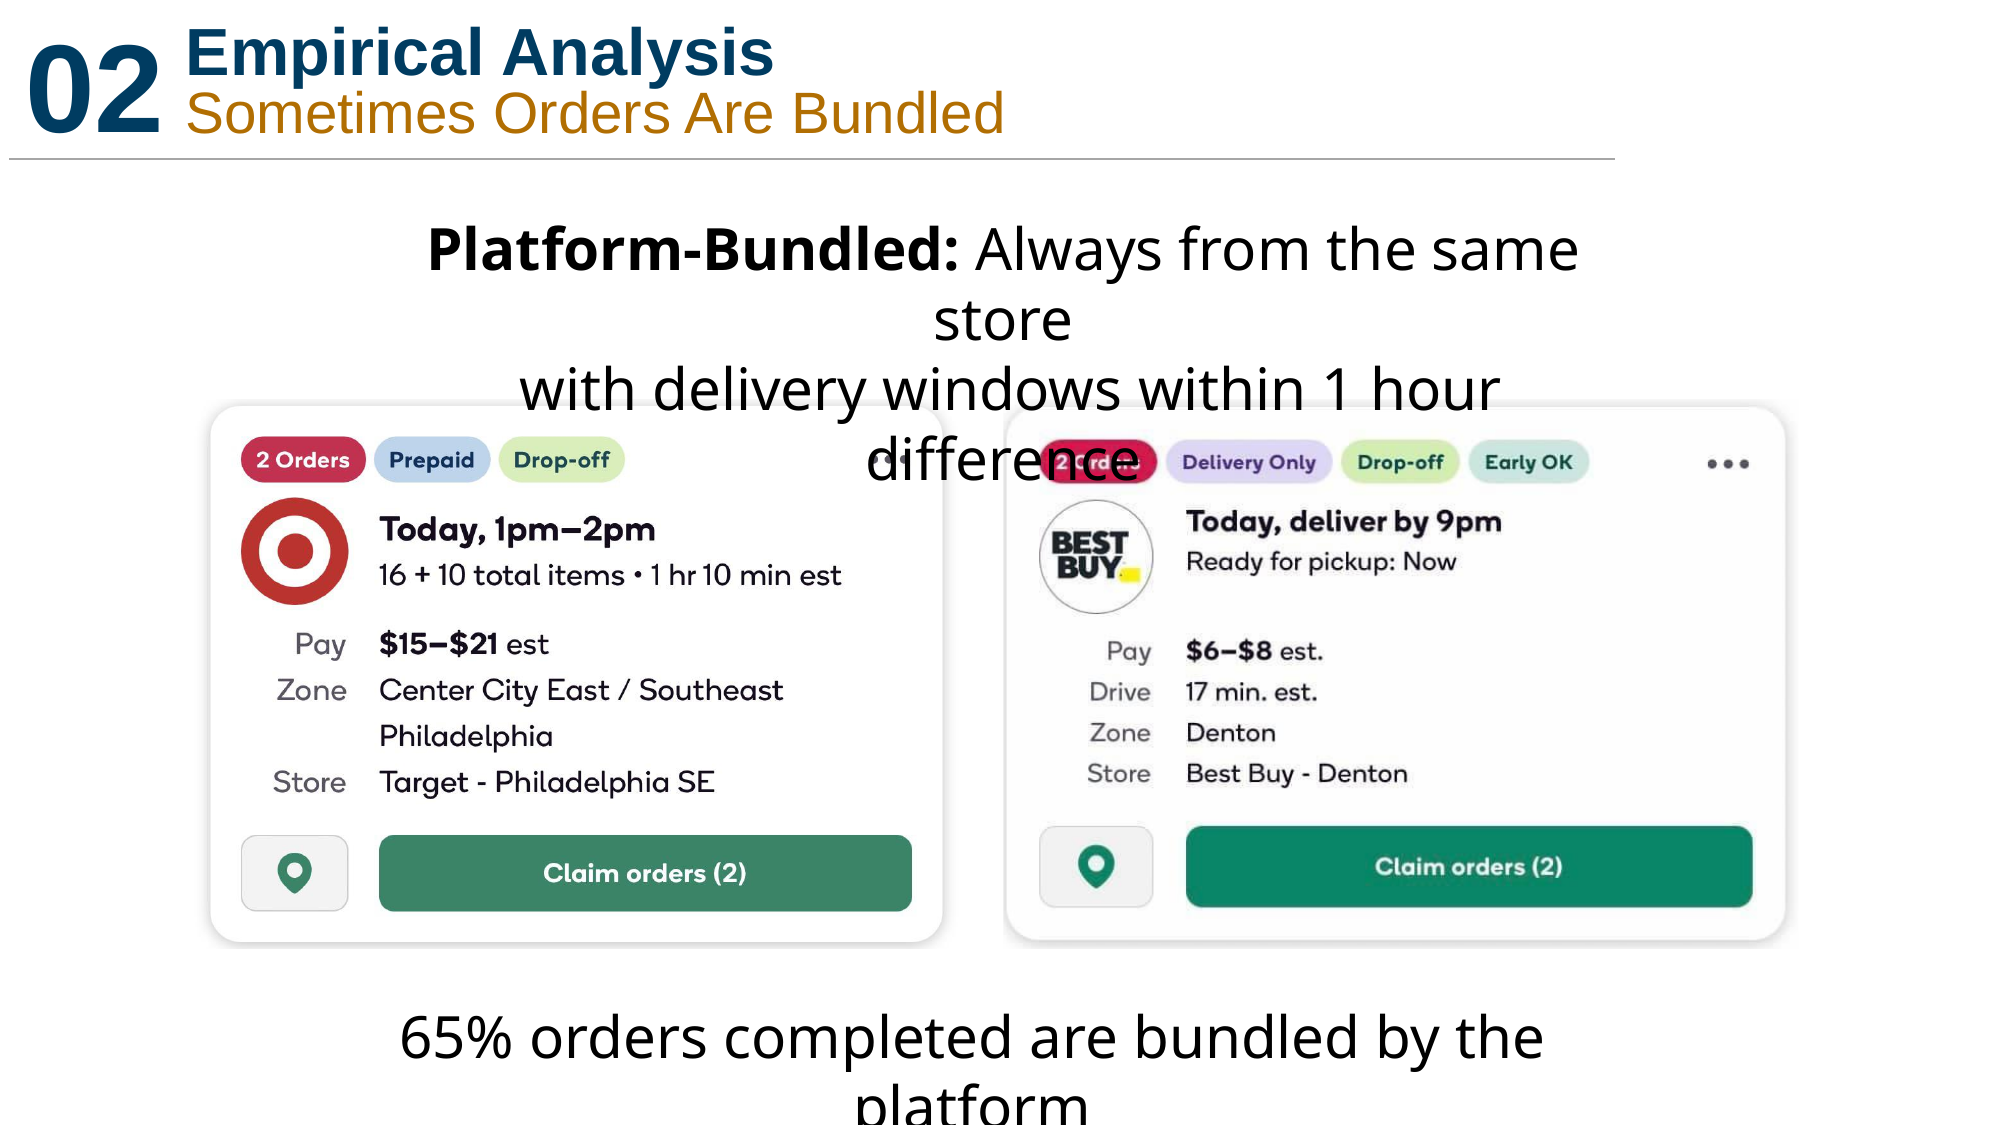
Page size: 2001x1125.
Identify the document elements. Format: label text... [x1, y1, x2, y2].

text_box Platform-Bundled: Always from the same store with delivery windows within 1 hour difference [354, 213, 1652, 500]
picture [180, 399, 973, 949]
text_box 65% orders completed are bundled by the platform [313, 992, 1631, 1125]
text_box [9, 0, 1680, 213]
picture [1003, 399, 1799, 949]
